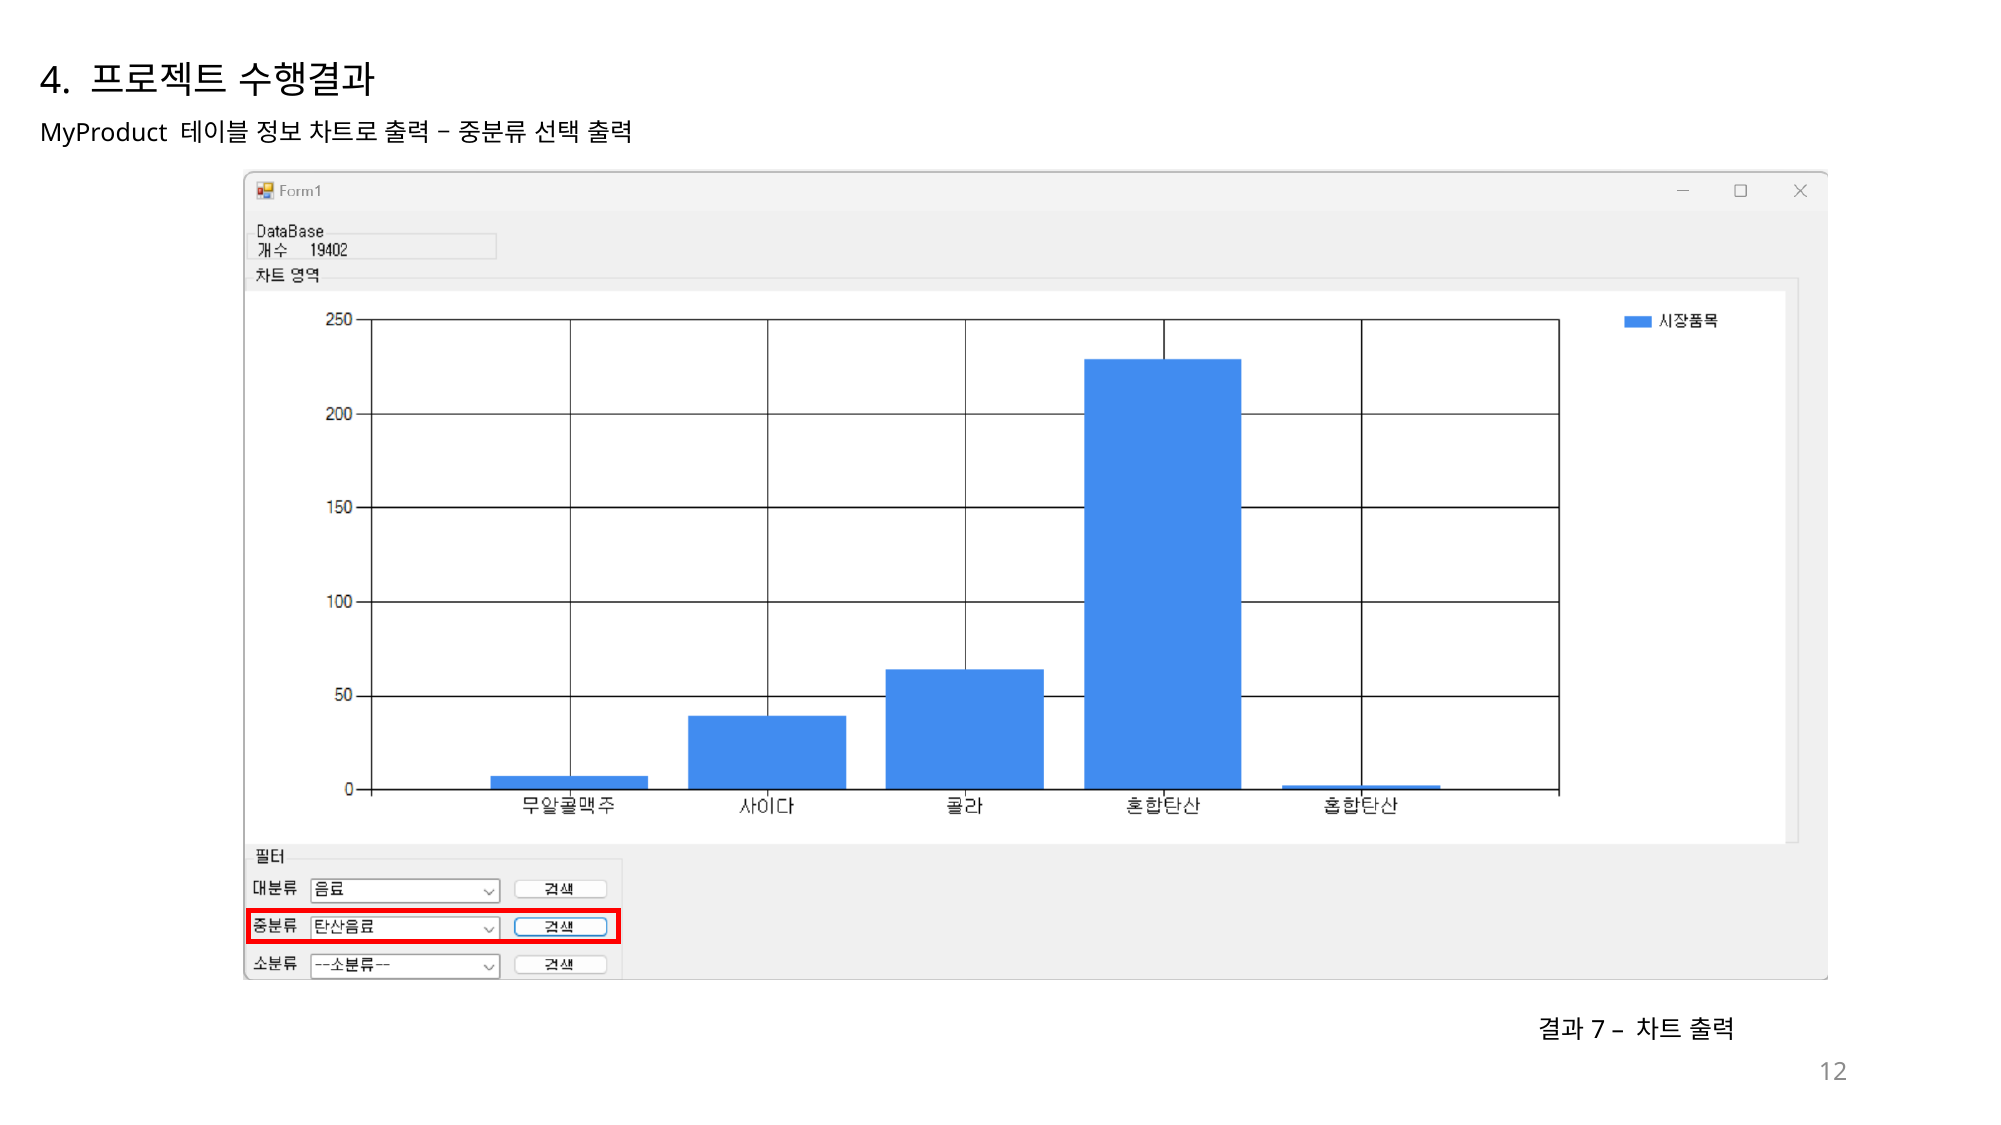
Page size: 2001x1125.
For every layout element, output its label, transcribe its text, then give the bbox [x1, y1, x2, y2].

slide_number 12 [1412, 1042, 1863, 1103]
text_box 4. 프로젝트 수행결과 [25, 48, 1690, 109]
text_box MyProduct 테이블 정보 차트로 출력 – 중분류 선택 출력 [25, 109, 1690, 154]
picture [243, 169, 1828, 980]
text_box 결과7 – 차트 출력 [181, 1006, 1751, 1051]
